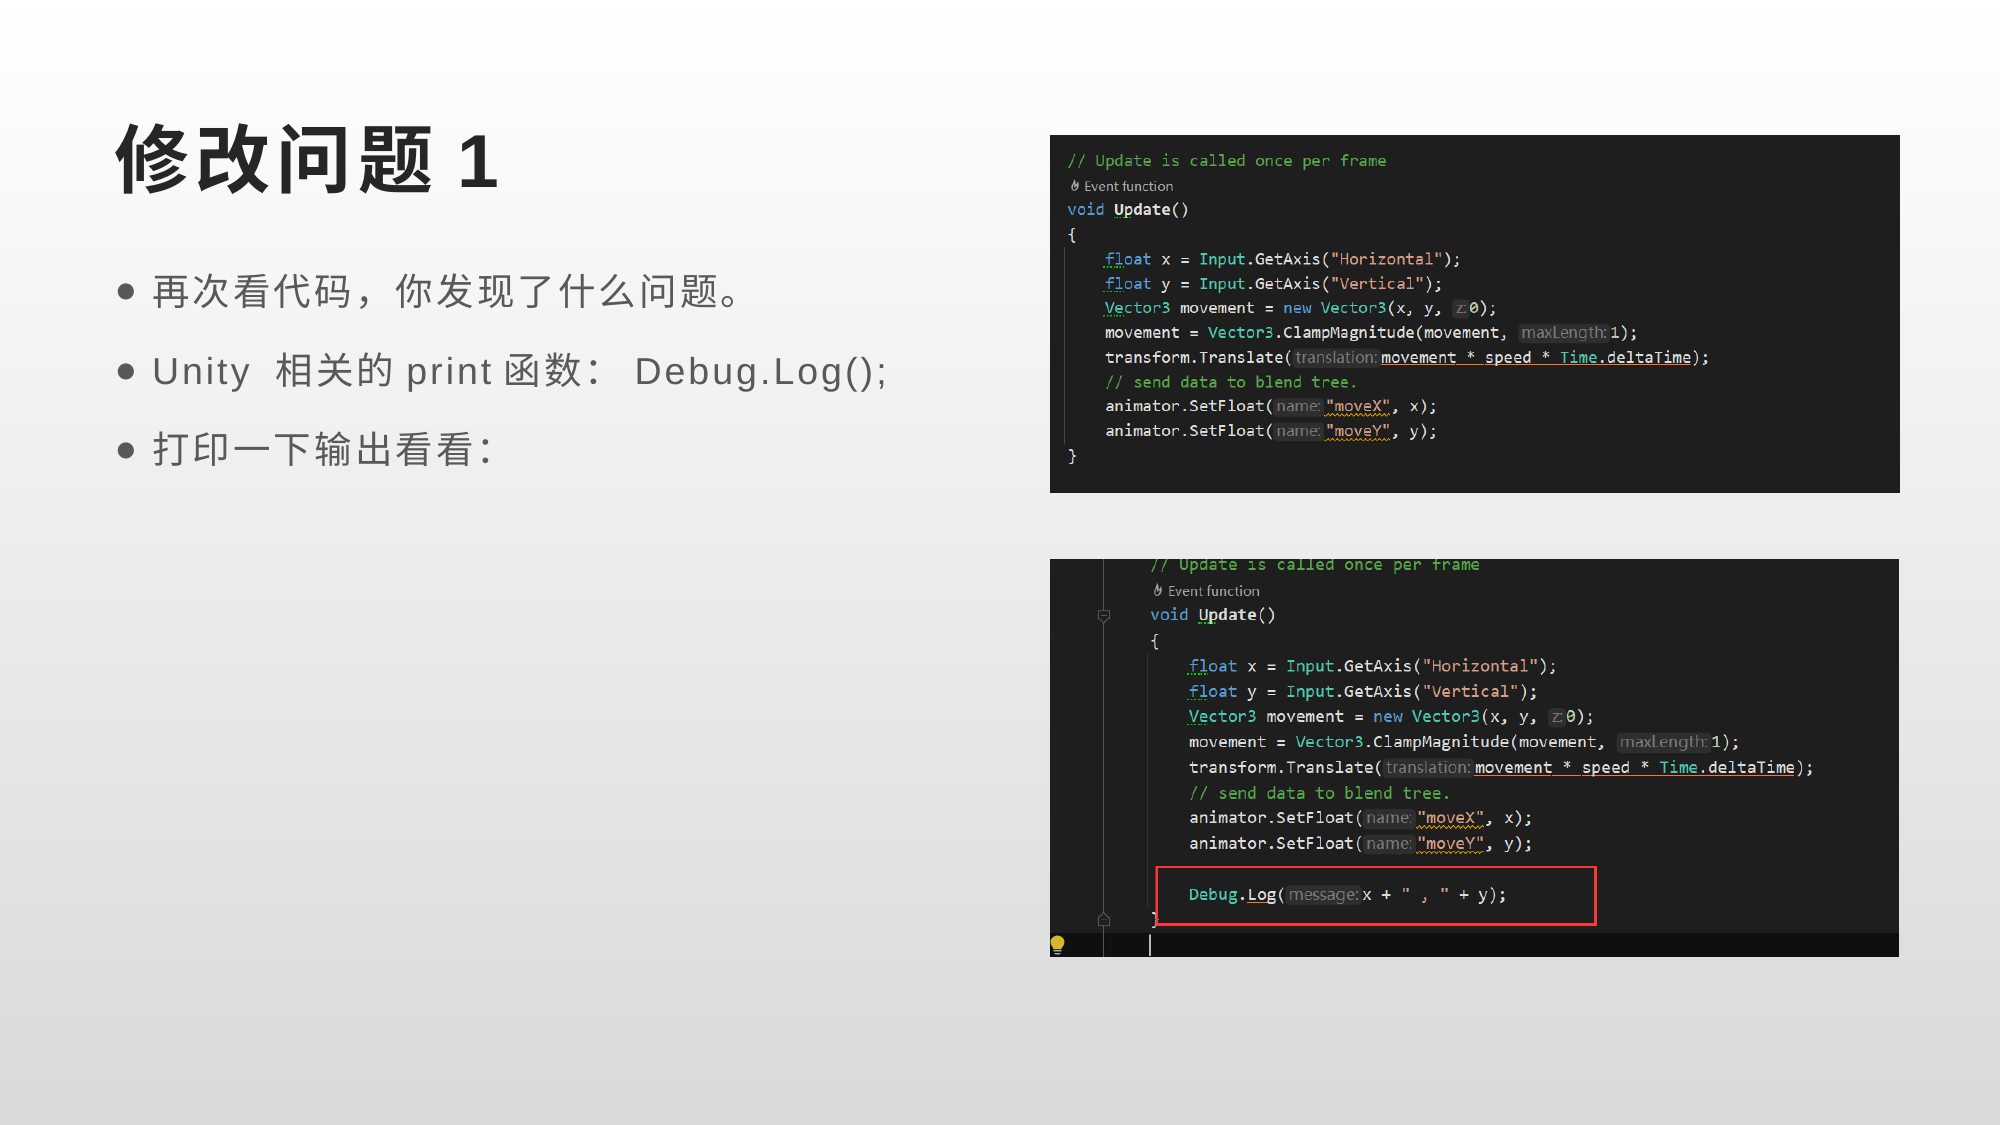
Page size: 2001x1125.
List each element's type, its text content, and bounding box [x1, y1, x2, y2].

list 再次看代码，你发现了什么问题。 Unity 相关的print函数：Debug.Log(); 打印一下输出看看： [99, 246, 1900, 1026]
title 修改问题1 [99, 99, 1900, 216]
picture [1049, 559, 1899, 957]
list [1049, 135, 1900, 493]
